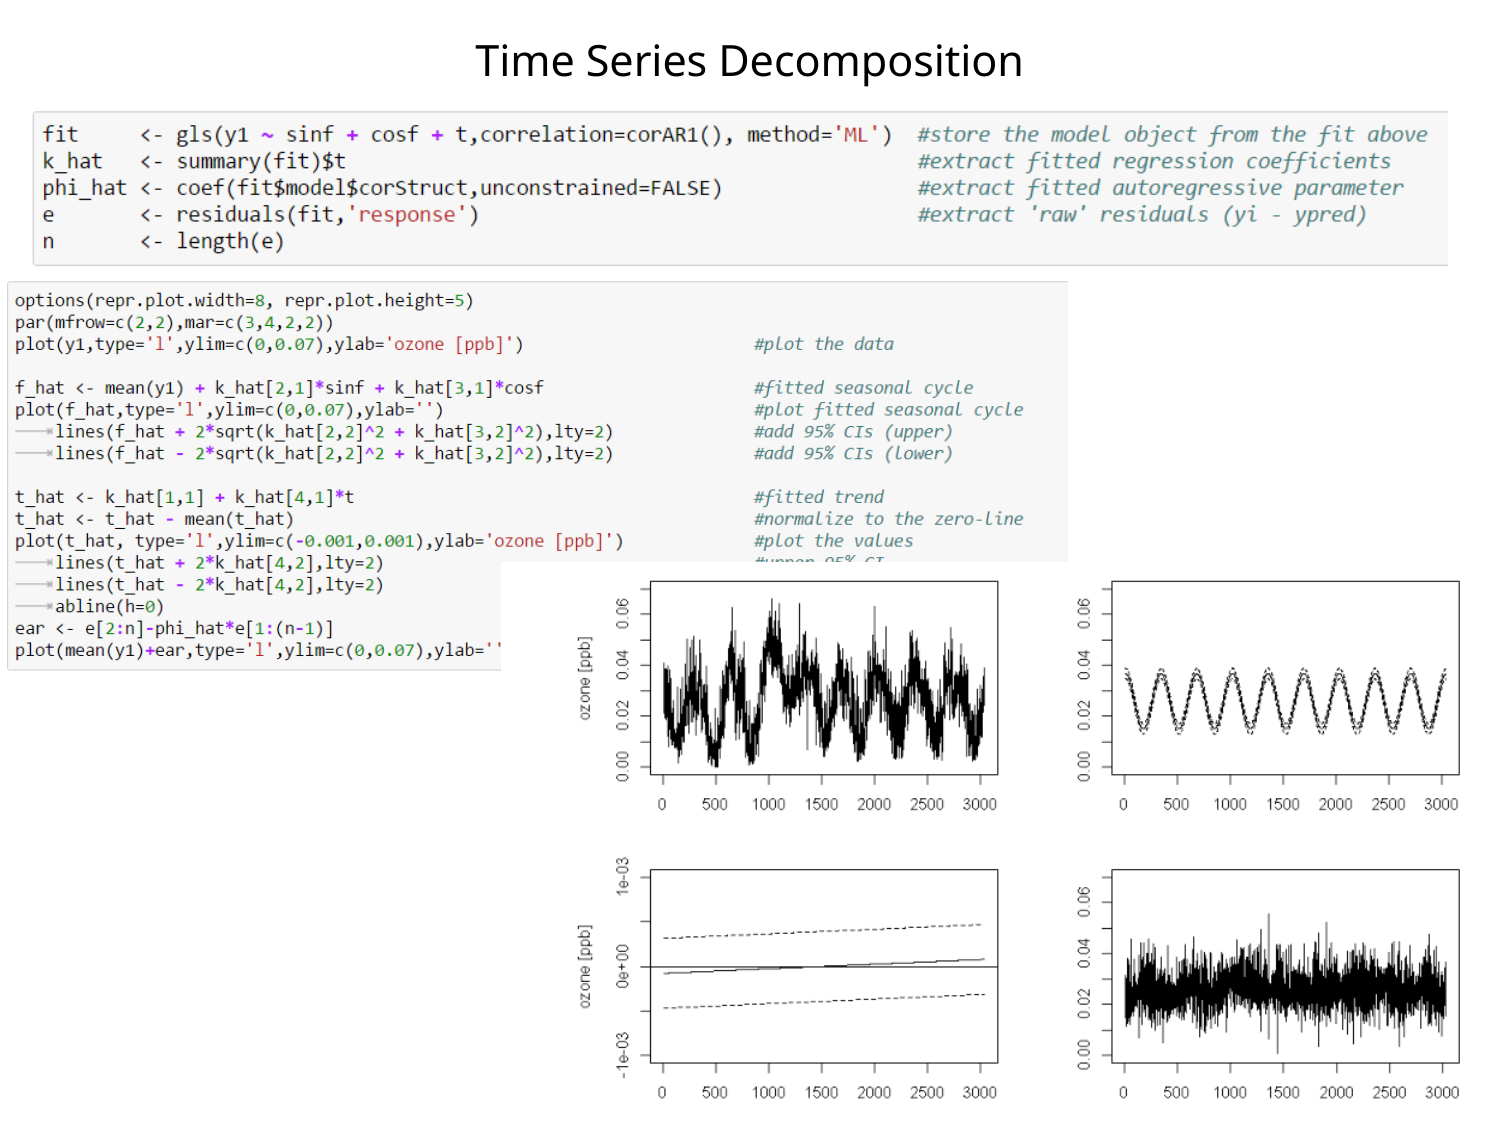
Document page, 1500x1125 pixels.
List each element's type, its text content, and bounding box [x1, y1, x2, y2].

title Time Series Decomposition [75, 24, 1425, 93]
picture [3, 105, 1496, 1113]
